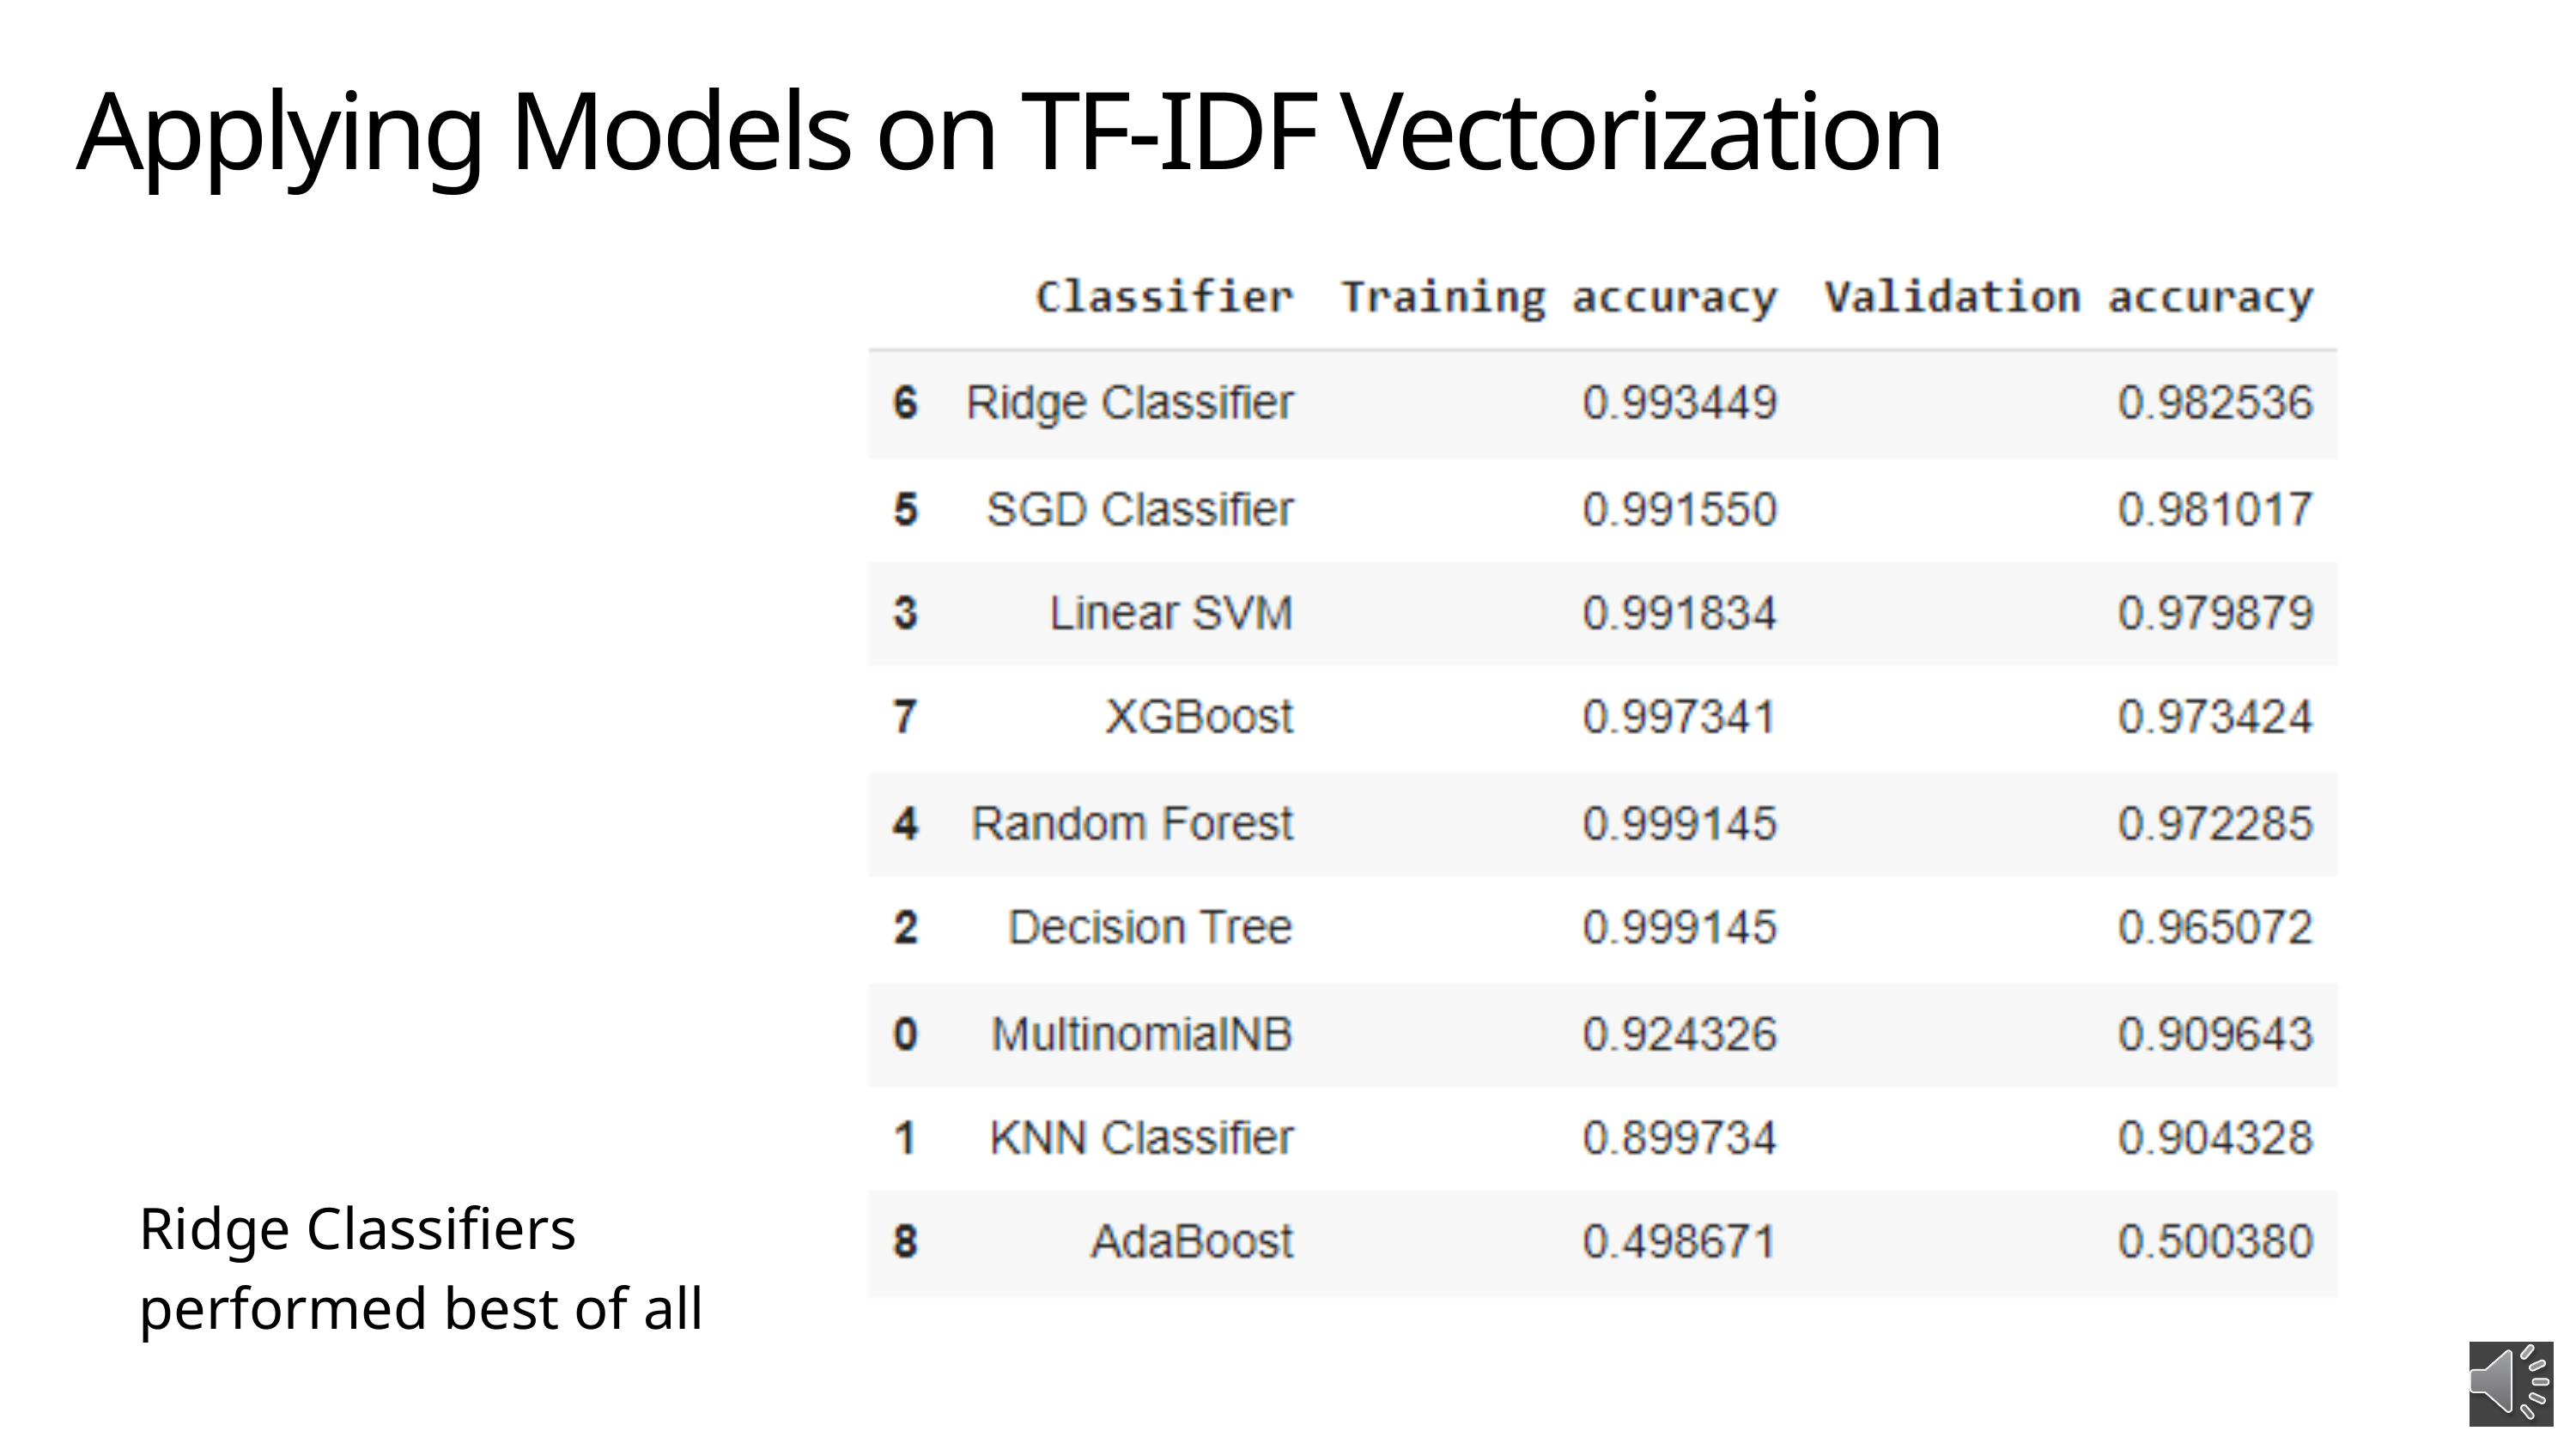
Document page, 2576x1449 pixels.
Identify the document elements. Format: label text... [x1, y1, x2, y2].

picture [2468, 1341, 2555, 1428]
text_box Applying Models on TF-IDF Vectorization [76, 62, 2277, 191]
text_box [834, 233, 2375, 1336]
text_box Ridge Classifiers performed best of all [138, 1180, 835, 1341]
